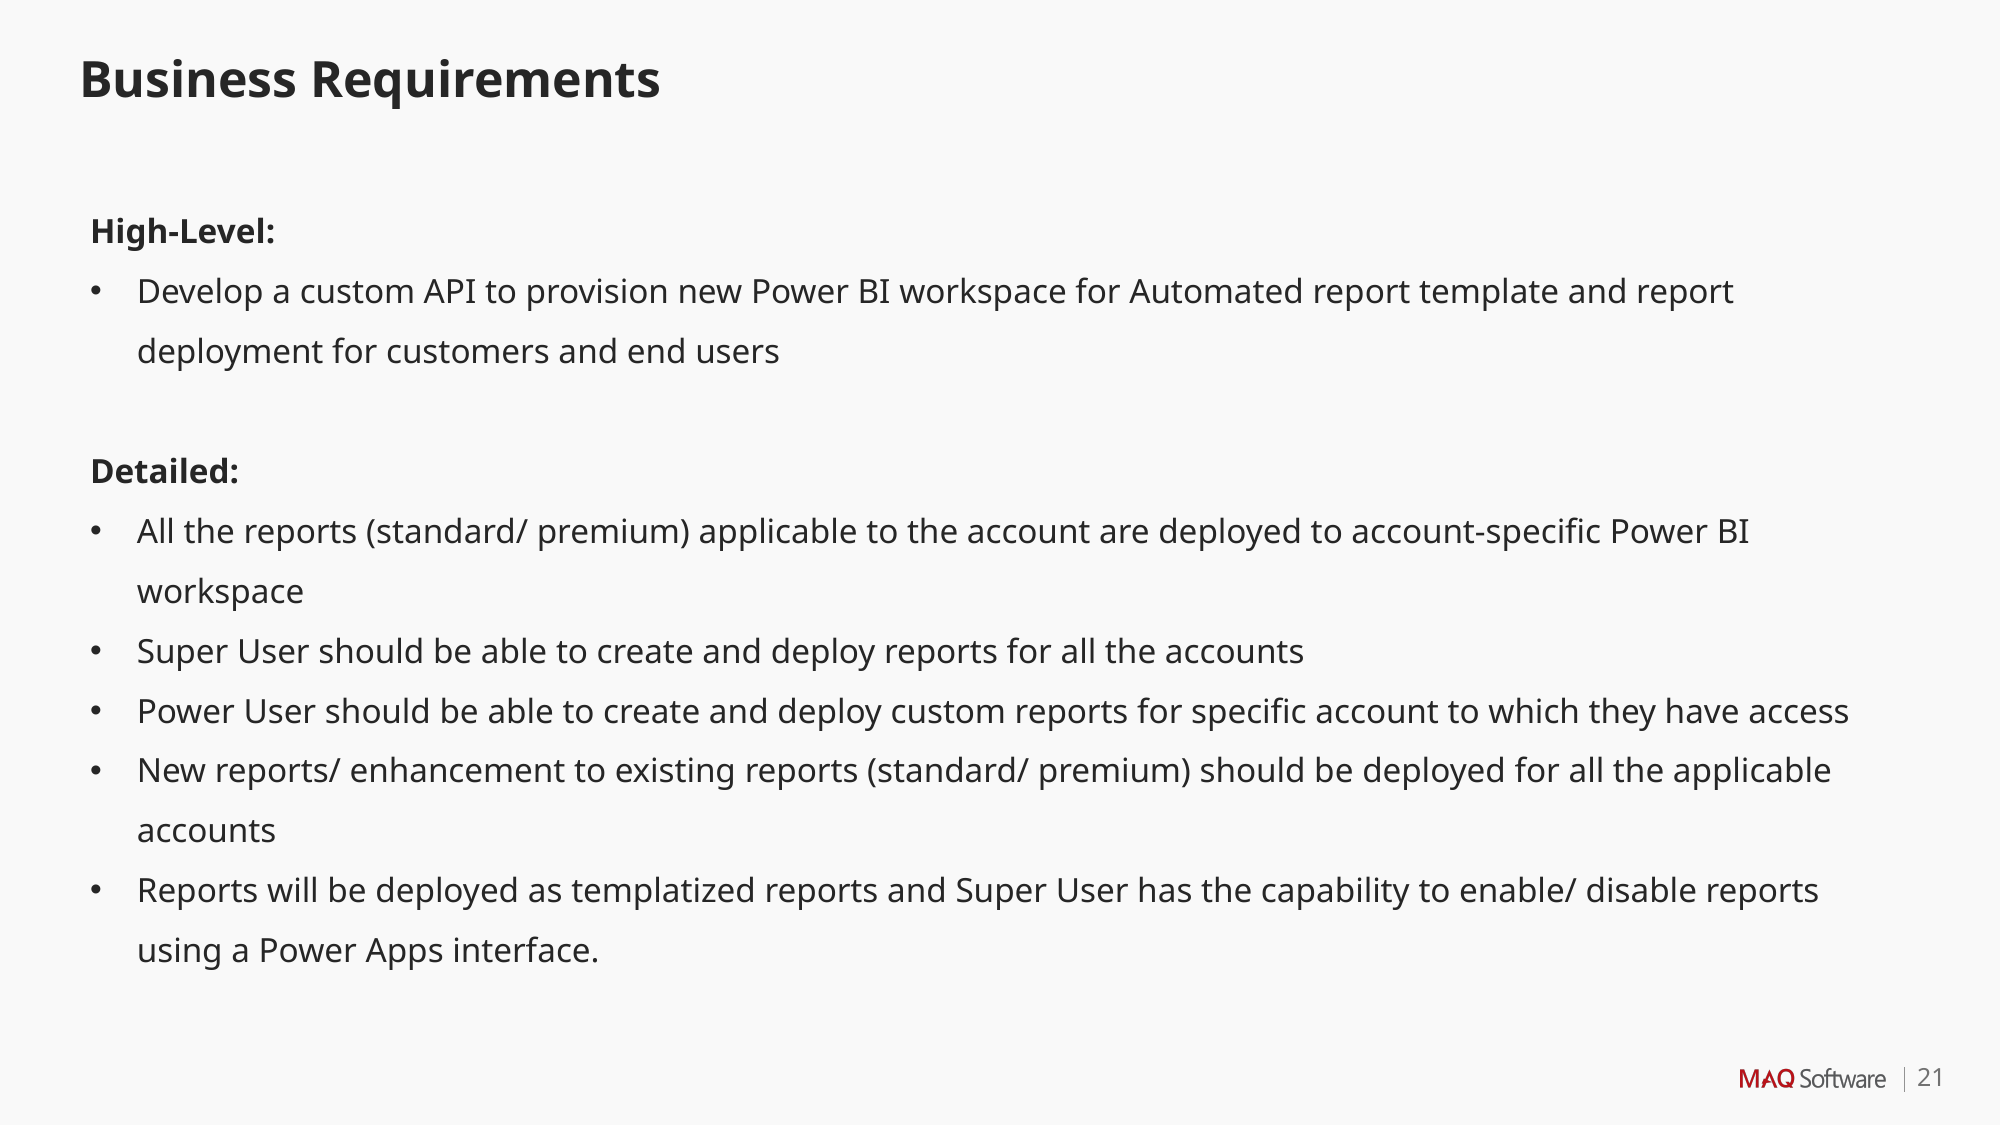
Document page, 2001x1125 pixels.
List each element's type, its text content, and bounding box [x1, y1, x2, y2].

list Business Requirements [64, 46, 1597, 126]
slide_number 21 [1896, 1057, 1967, 1099]
text_box High-Level: Develop a custom API to provision new Power BI workspace for Automated report template and report deployment for customers and end users Detailed: All the reports (standard/ premium) applicable to the account are deployed to account-specific Power BI workspace Super User should be able to create and deploy reports for all the accounts Power User should be able to create and deploy custom reports for specific account to which they have access New reports/ enhancement to existing reports (standard/ premium) should be deployed for all the applicable accounts Reports will be deployed as templatized reports and Super User has the capability to enable/ disable reports using a Power Apps interface. [74, 183, 1909, 977]
picture [1740, 1068, 1886, 1088]
